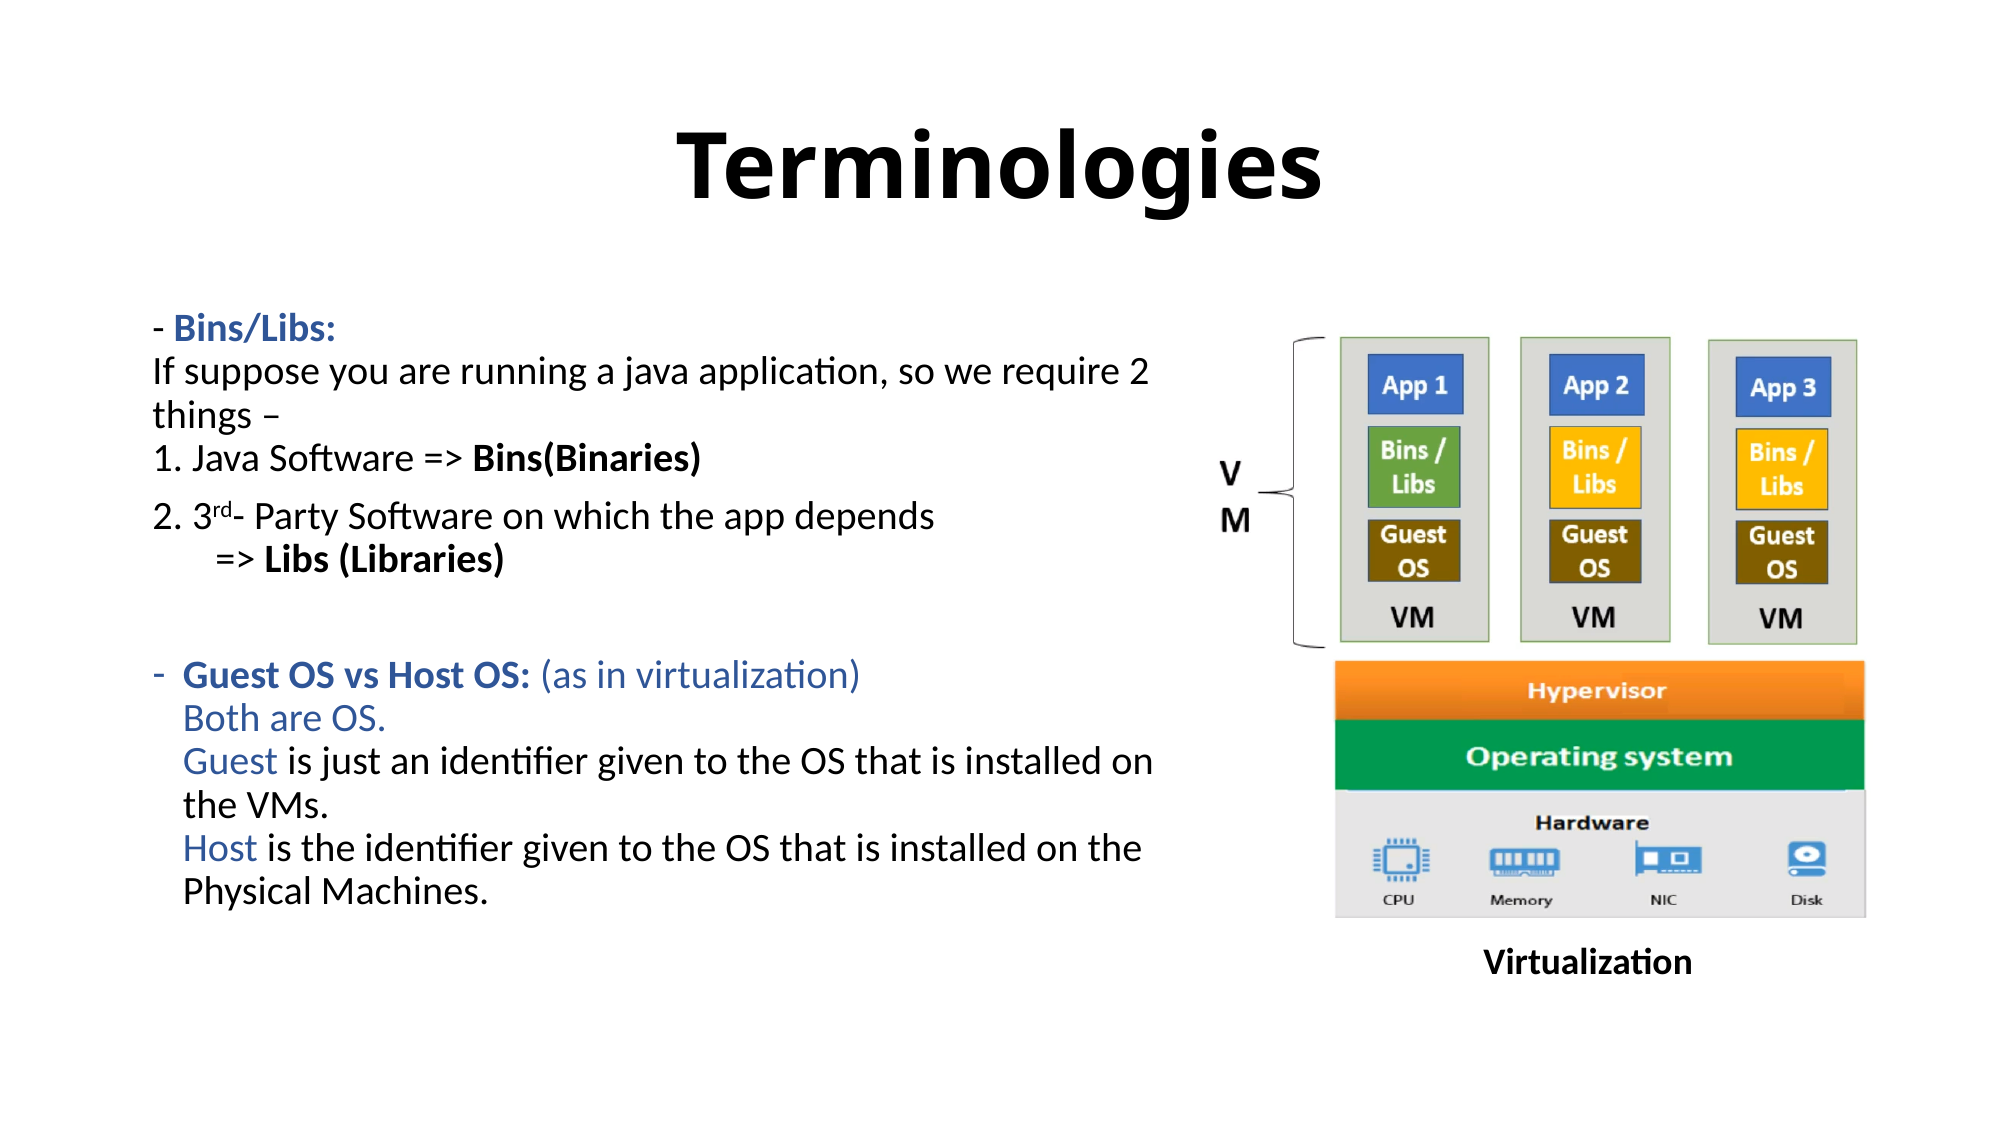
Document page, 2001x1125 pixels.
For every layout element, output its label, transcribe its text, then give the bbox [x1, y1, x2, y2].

title Terminologies [137, 59, 1863, 278]
picture [1207, 277, 1899, 960]
text_box Virtualization [1288, 960, 1888, 990]
list - Bins/Libs: If suppose you are running a java application, so we require 2 things – 1. Java Software => Bins(Binaries) 2. 3rd- Party Software on which the app depends => Libs (Libraries) Guest OS vs Host OS: (as in virtualization) Both are OS. Guest is just an identifier given to the OS that is installed on the VMs. Host is the identifier given to the OS that is installed on the Physical Machines. [137, 299, 1208, 1014]
